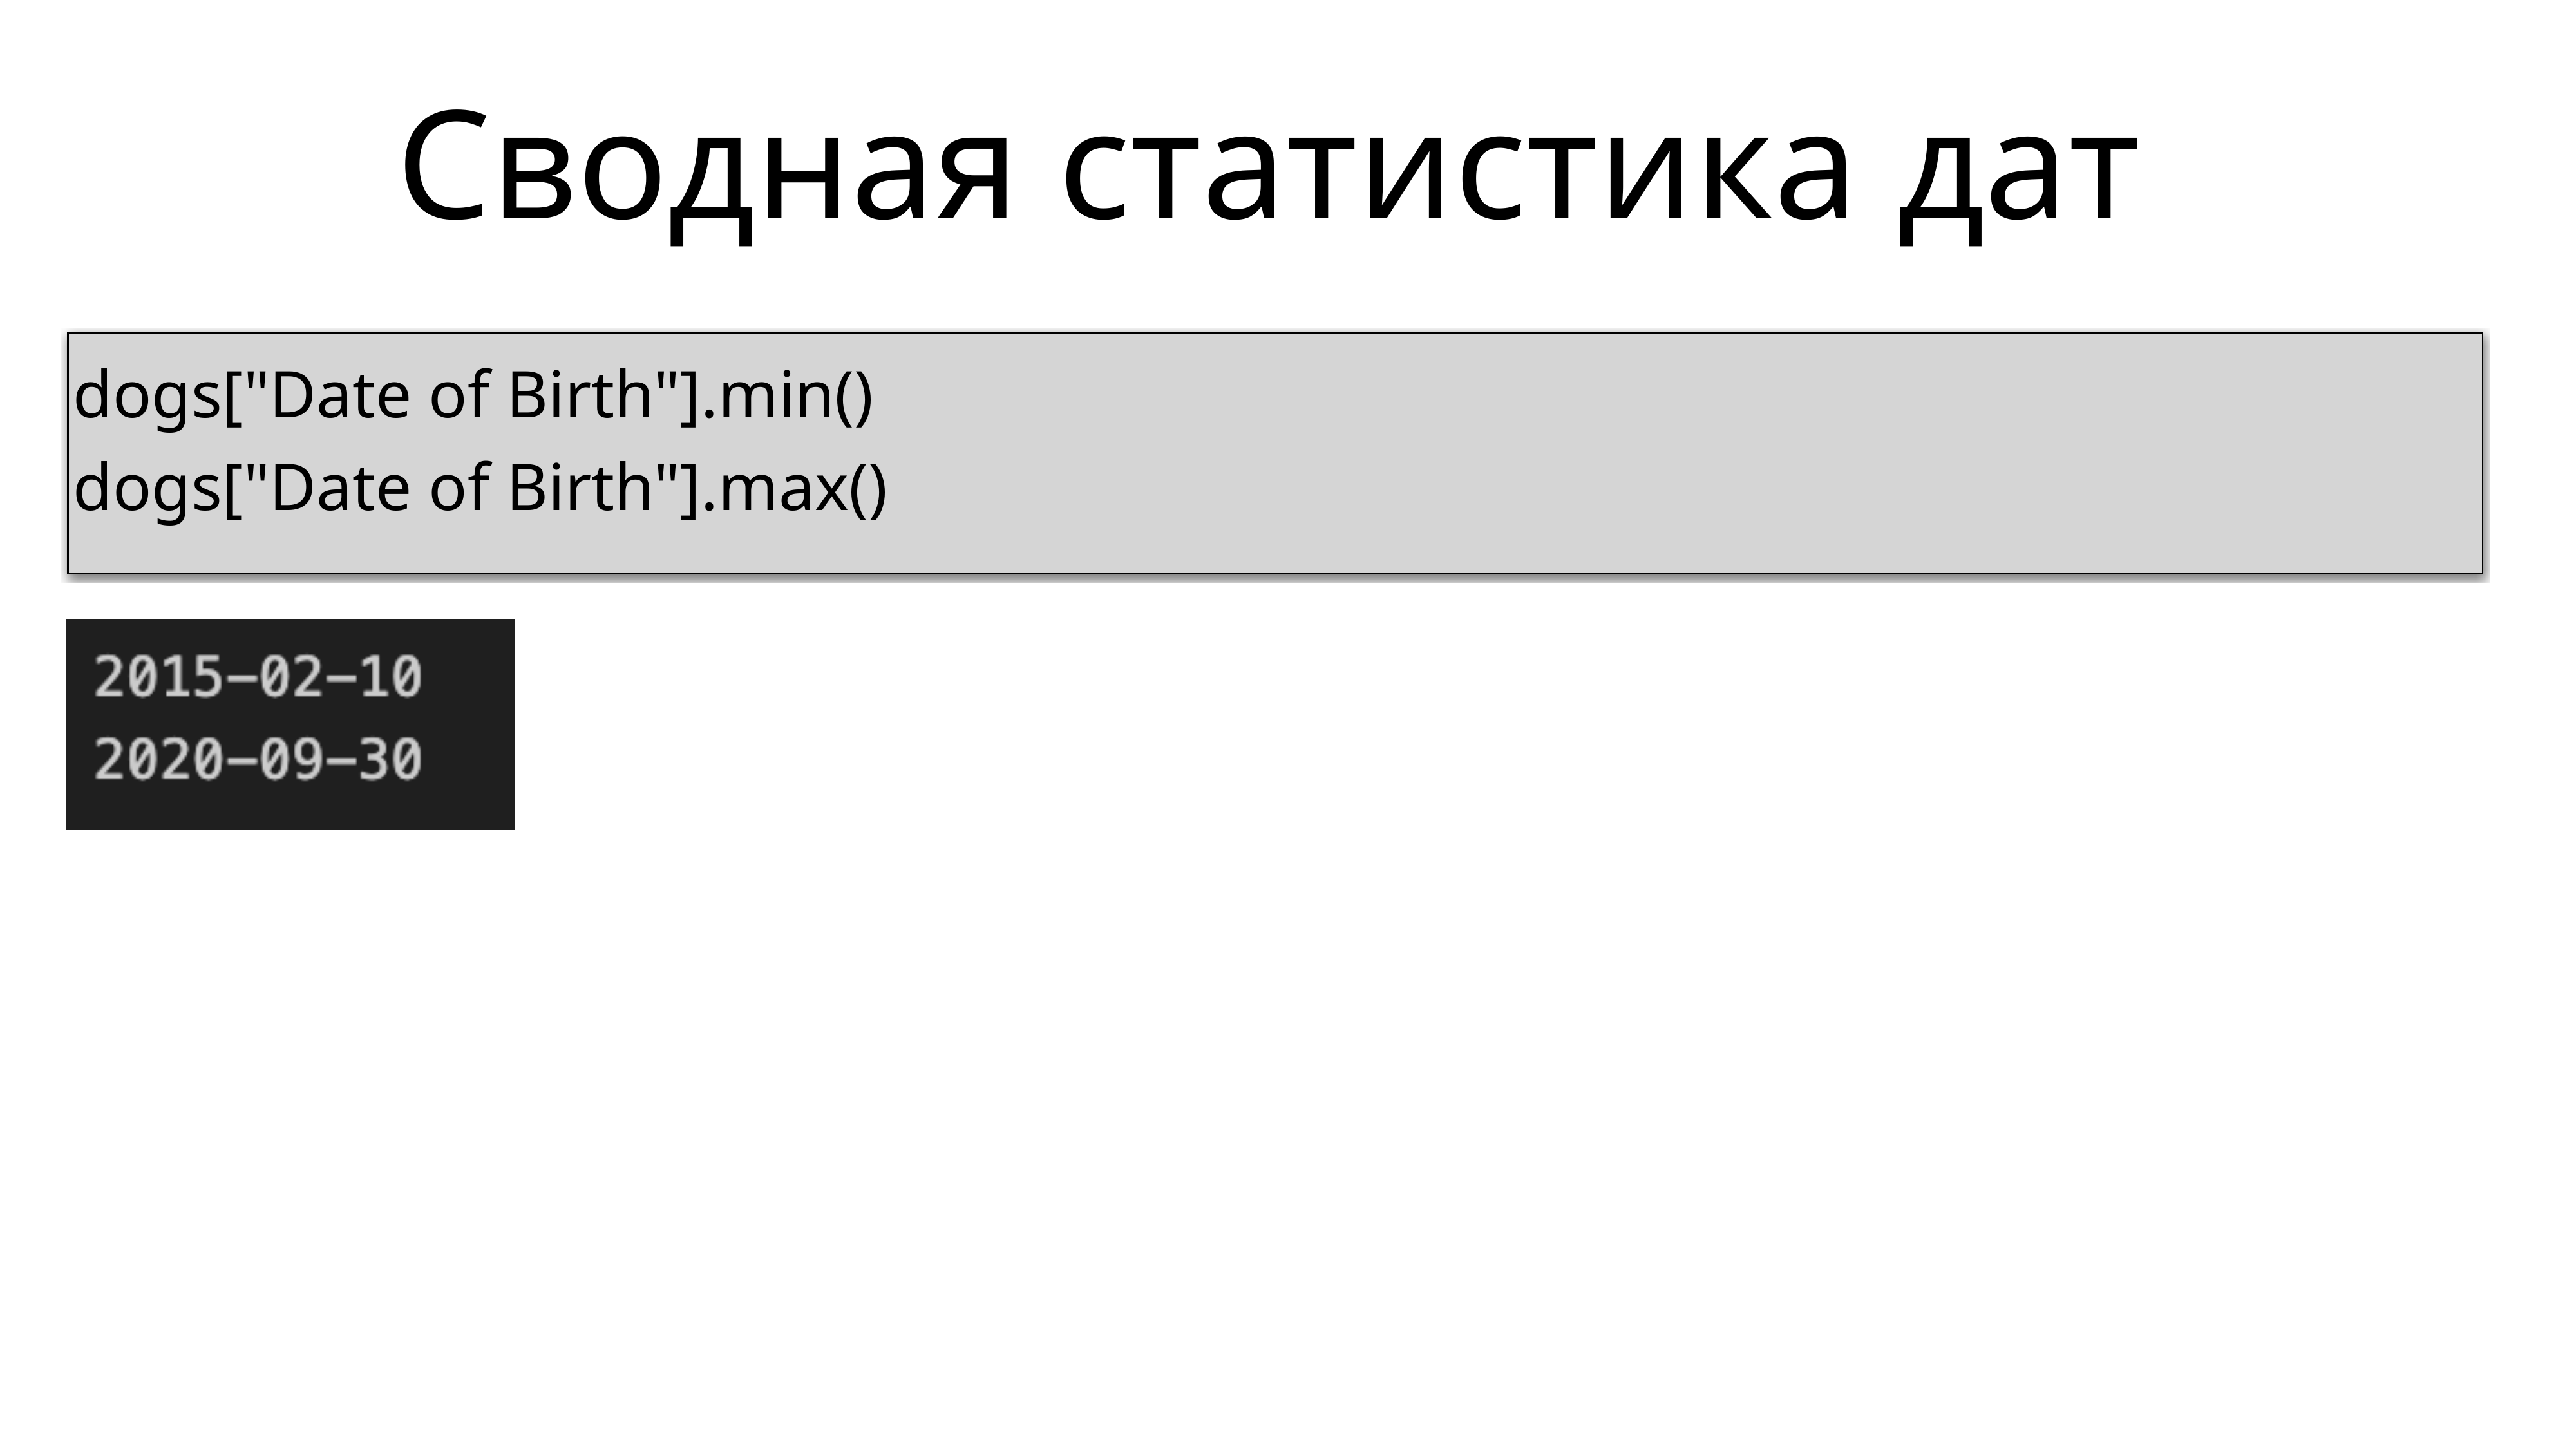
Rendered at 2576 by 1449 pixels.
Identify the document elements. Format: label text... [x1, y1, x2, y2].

list dogs["Date of Birth"].min() dogs["Date of Birth"].max() [67, 332, 2483, 574]
picture [66, 619, 515, 830]
title Сводная статистика дат [0, 37, 2576, 279]
